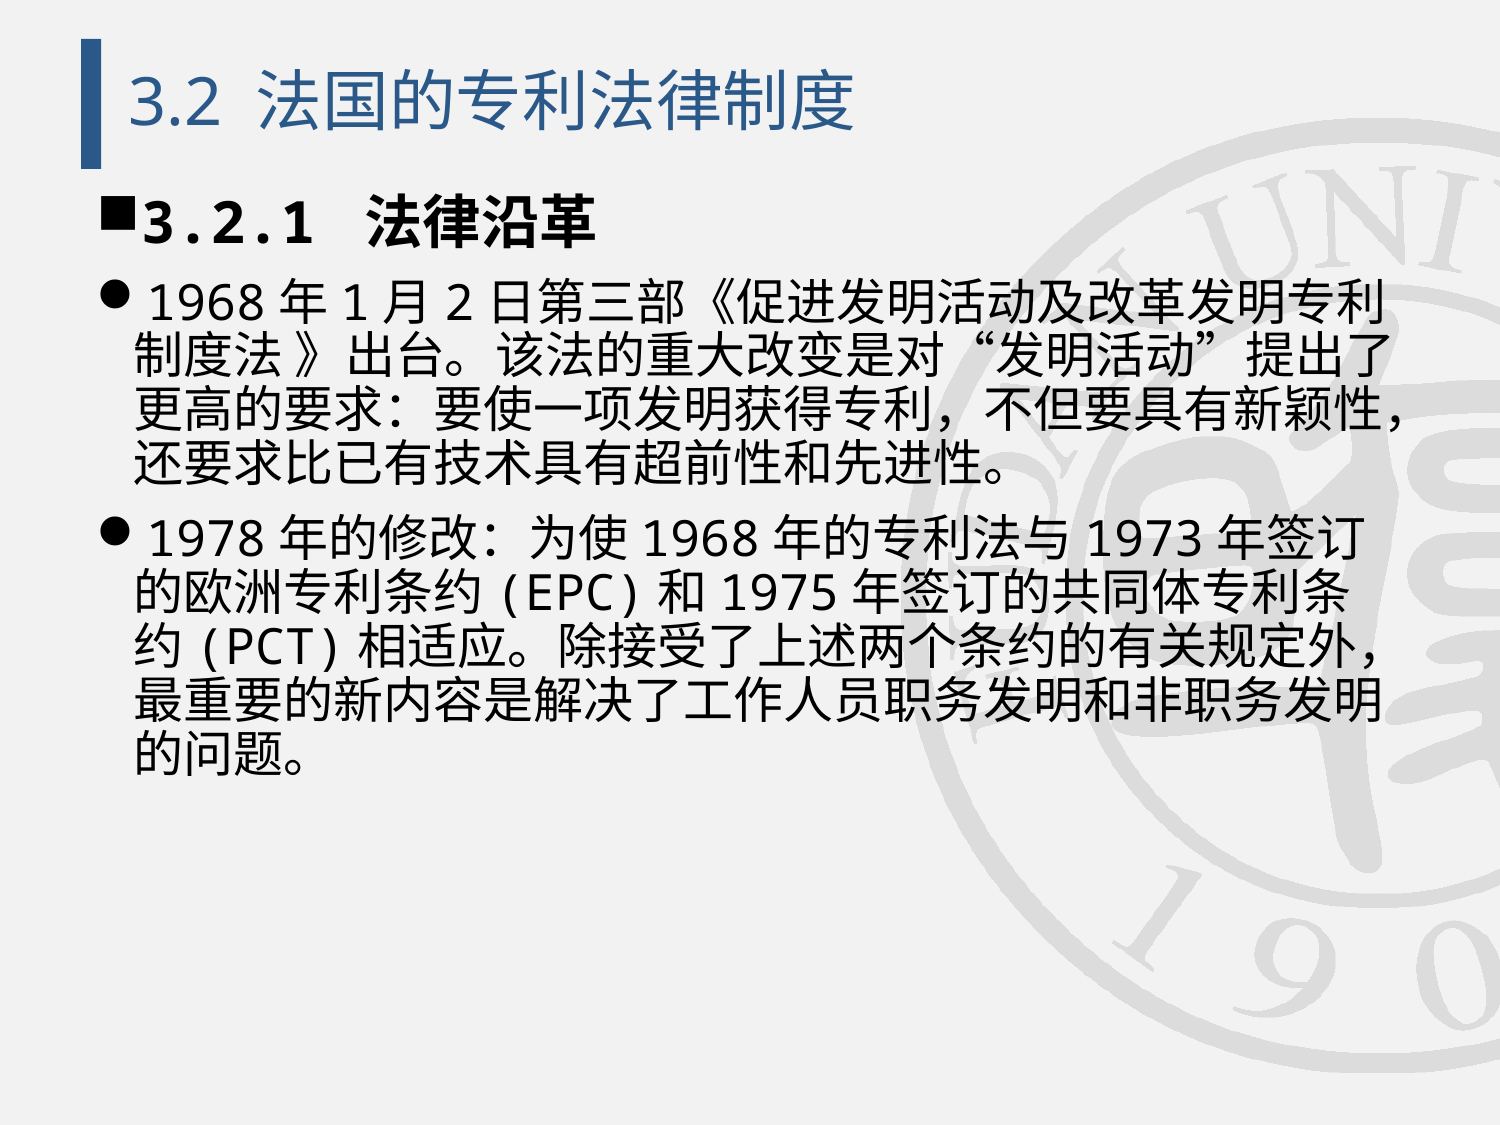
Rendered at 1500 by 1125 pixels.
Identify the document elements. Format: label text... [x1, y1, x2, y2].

list 3.2.1 法律沿革 1968年1月2日第三部《促进发明活动及改革发明专利制度法 》出台。该法的重大改变是对“发明活动”提出了更高的要求：要使一项发明获得专利，不但要具有新颖性，还要求比已有技术具有超前性和先进性。 1978年的修改：为使1968年的专利法与1973年签订的欧洲专利条约(EPC)和1975年签订的共同体专利条约(PCT)相适应。除接受了上述两个条约的有关规定外，最重要的新内容是解决了工作人员职务发明和非职务发明的问题。 [81, 185, 1417, 1014]
title 3.2 法国的专利法律制度 [113, 49, 1387, 159]
